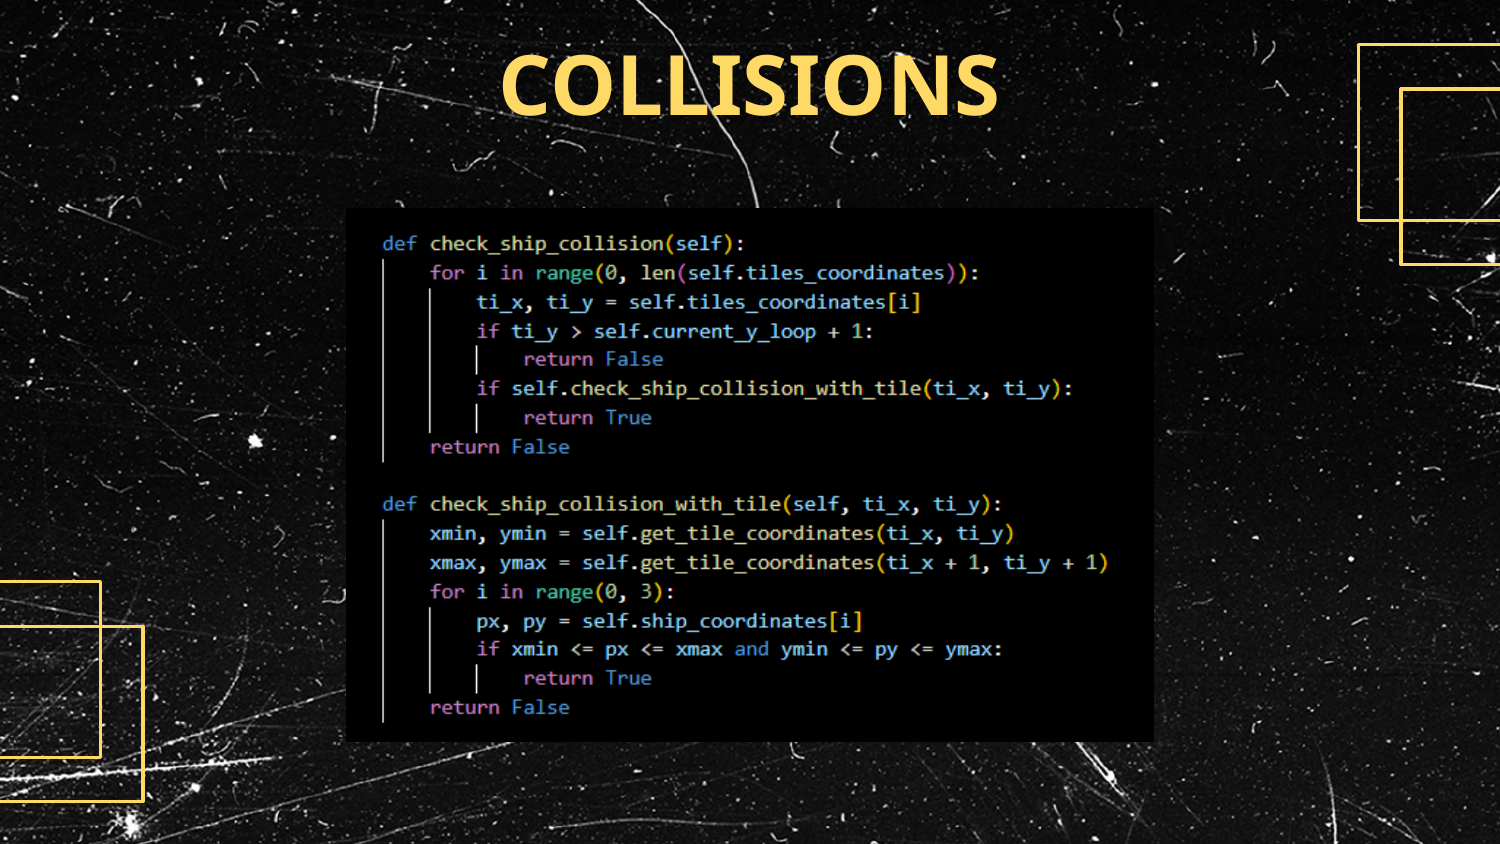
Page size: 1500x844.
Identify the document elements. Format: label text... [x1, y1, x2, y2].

picture [1360, 46, 1500, 219]
title COLLISIONS [351, 45, 1149, 119]
picture [1403, 222, 1500, 263]
picture [0, 628, 99, 756]
picture [0, 628, 141, 800]
picture [0, 583, 99, 625]
picture [1403, 91, 1500, 219]
picture [0, 0, 1500, 844]
